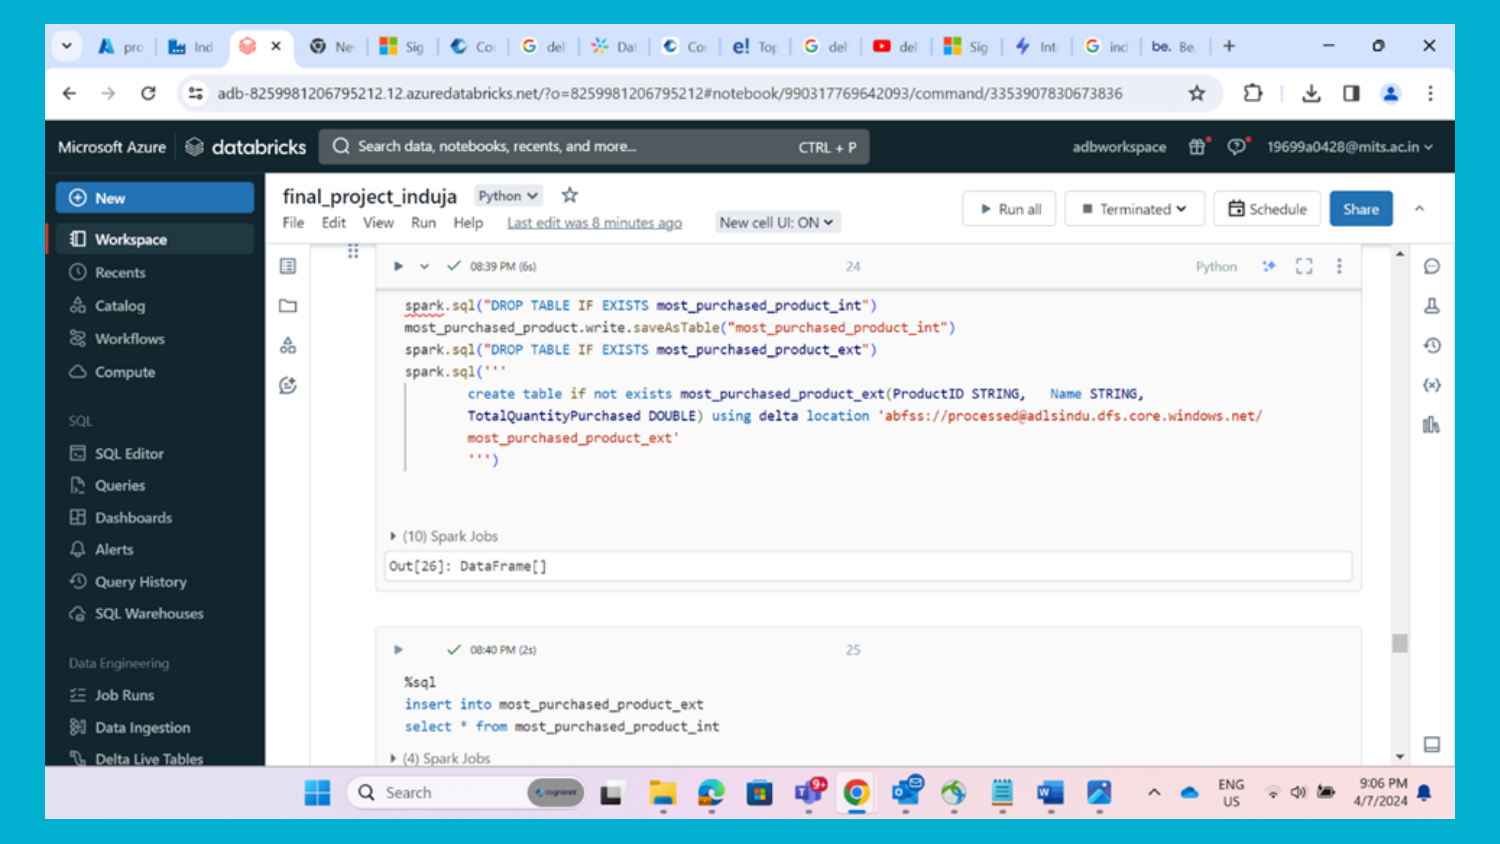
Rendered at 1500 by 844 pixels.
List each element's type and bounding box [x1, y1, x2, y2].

picture [44, 24, 1455, 819]
